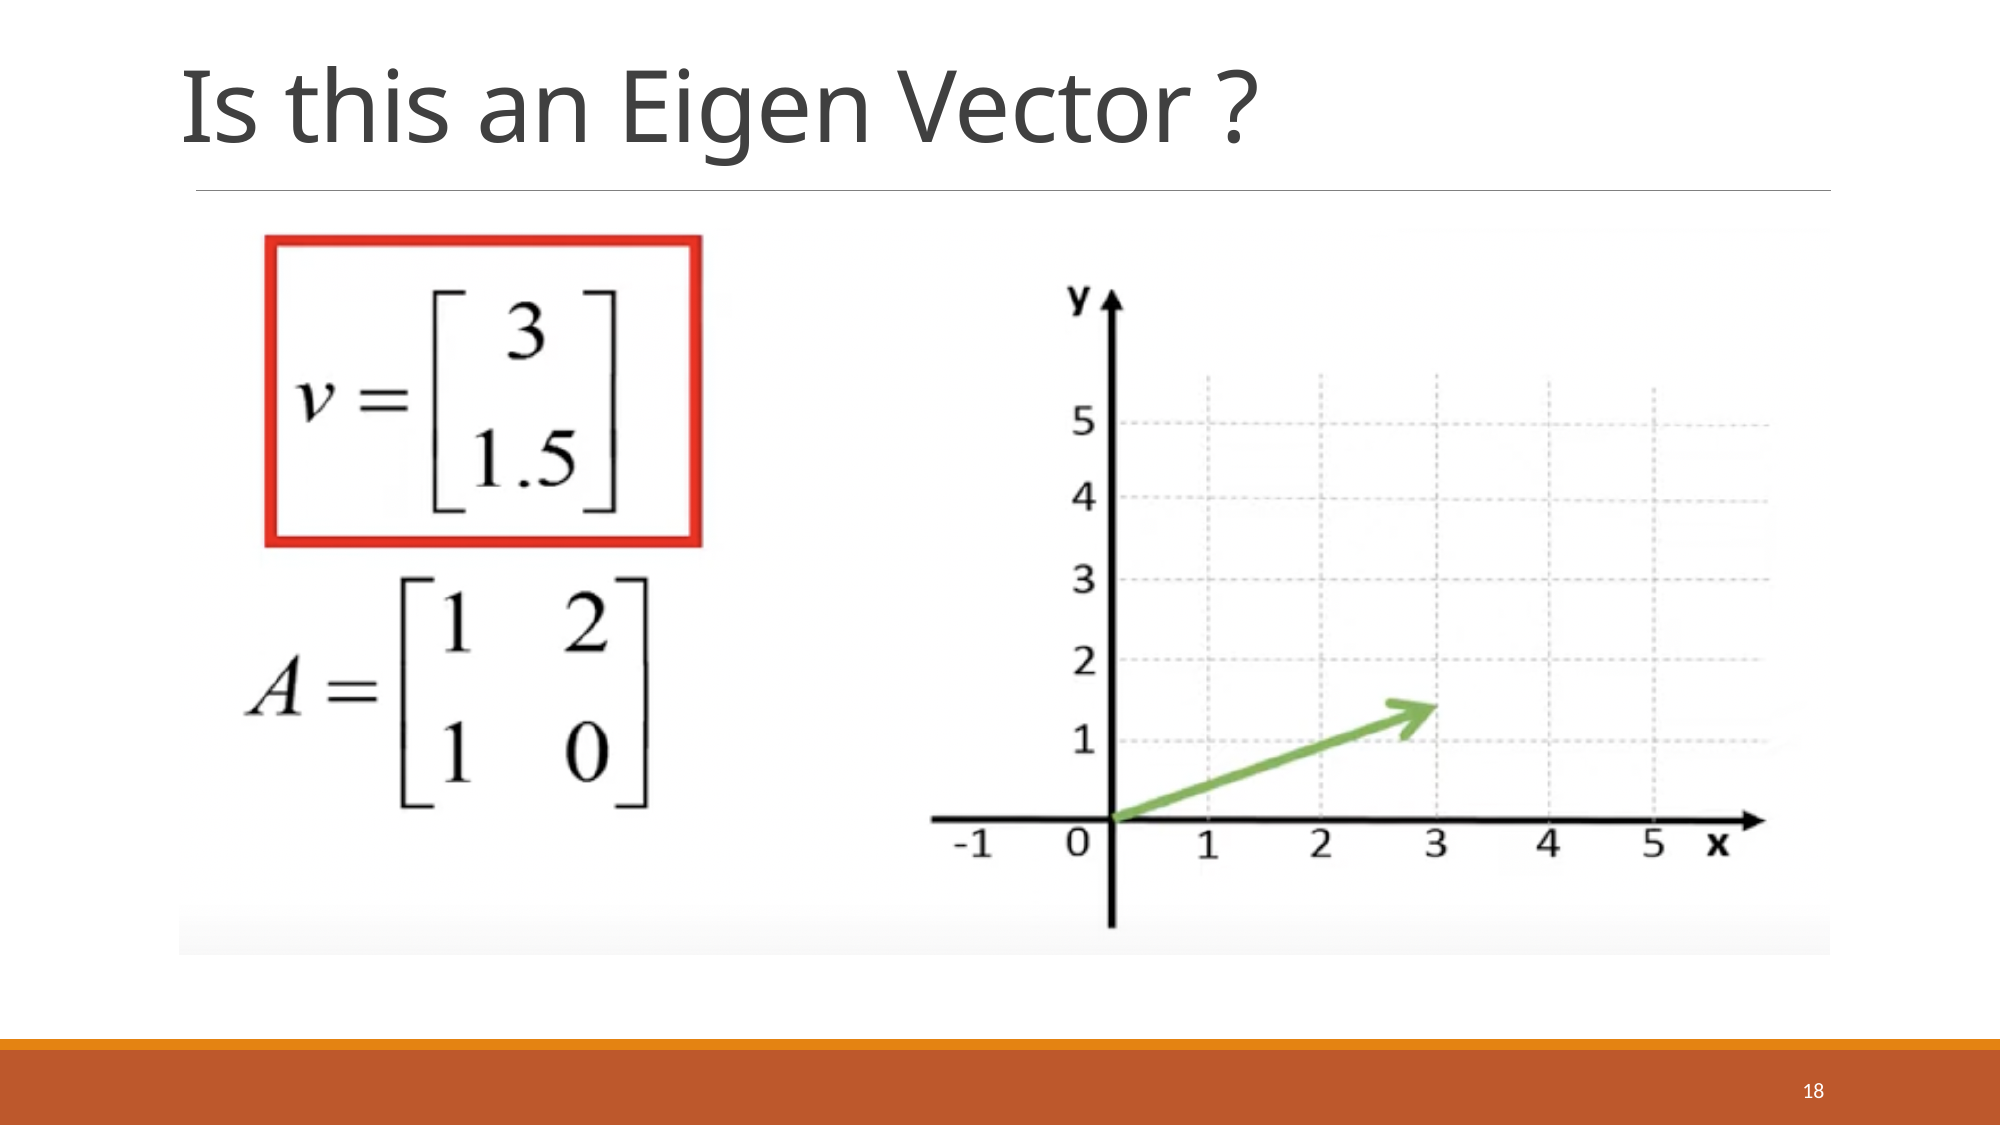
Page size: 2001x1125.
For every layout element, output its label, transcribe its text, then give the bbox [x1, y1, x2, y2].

slide_number 18 [1624, 1059, 1840, 1120]
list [179, 228, 1831, 956]
title Is this an Eigen Vector ? [165, 8, 1815, 171]
